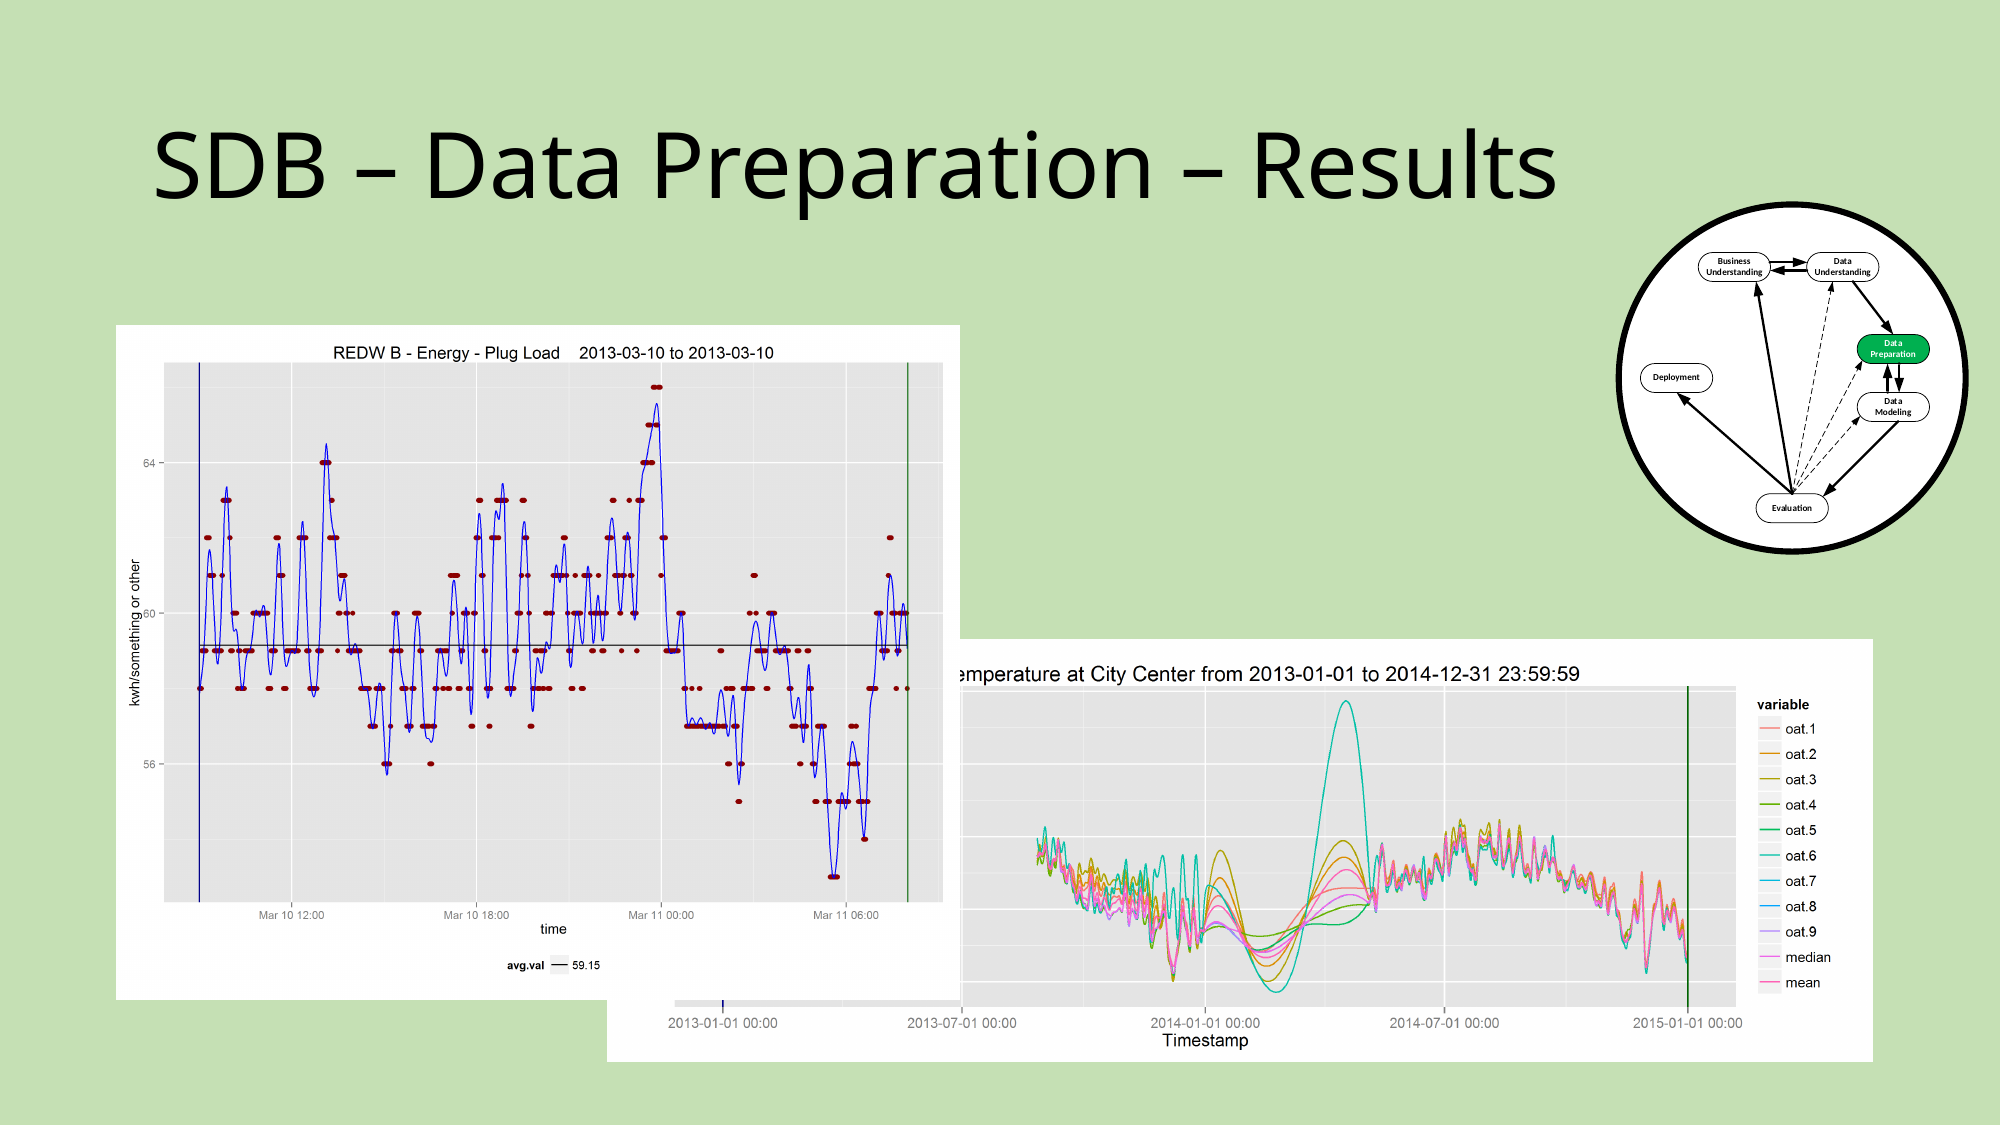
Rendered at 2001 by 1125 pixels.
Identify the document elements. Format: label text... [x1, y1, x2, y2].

picture [116, 325, 1873, 1062]
picture [1614, 200, 1969, 555]
title SDB – Data Preparation – Results [137, 59, 1863, 278]
